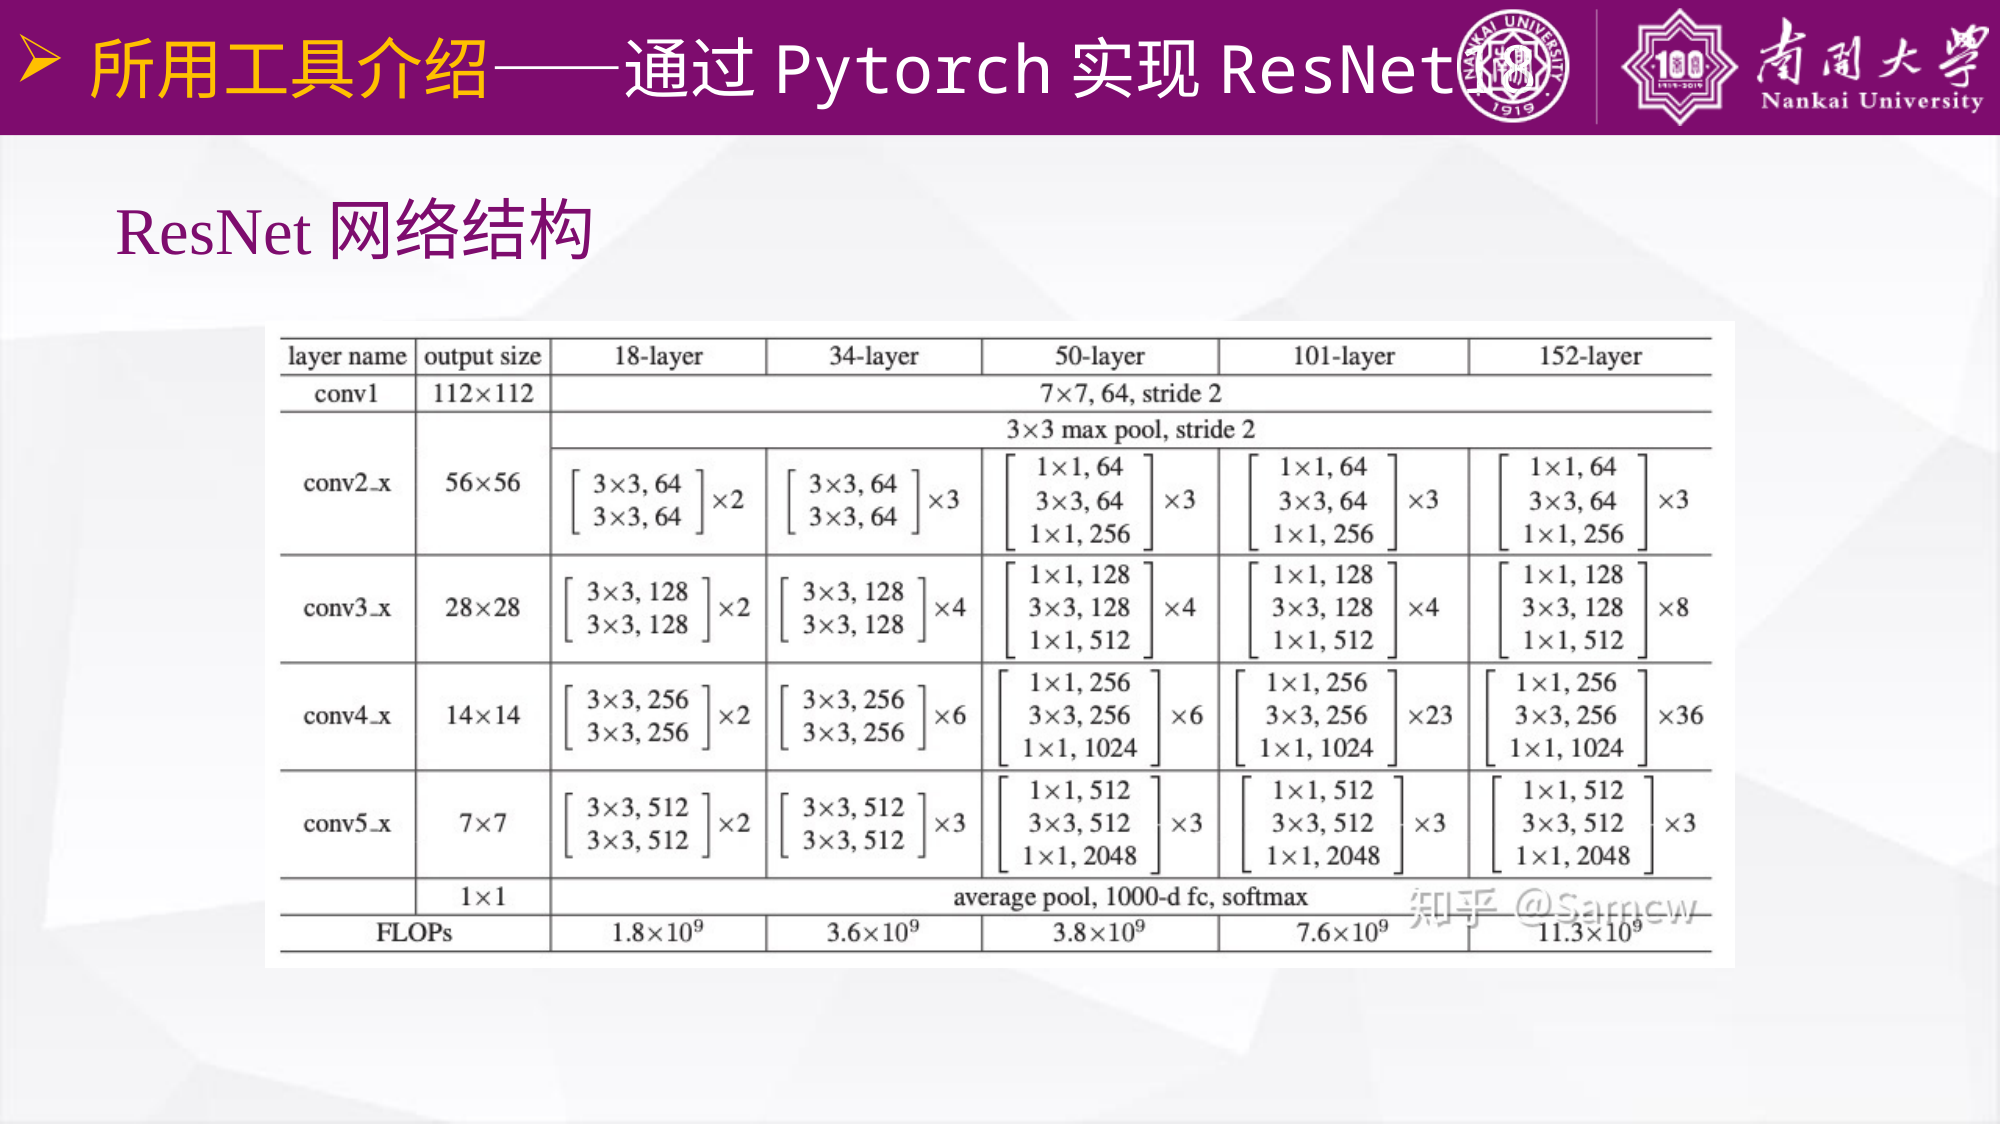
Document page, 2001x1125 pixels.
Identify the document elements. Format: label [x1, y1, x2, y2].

picture [265, 321, 1735, 968]
text_box [0, 0, 2000, 1124]
